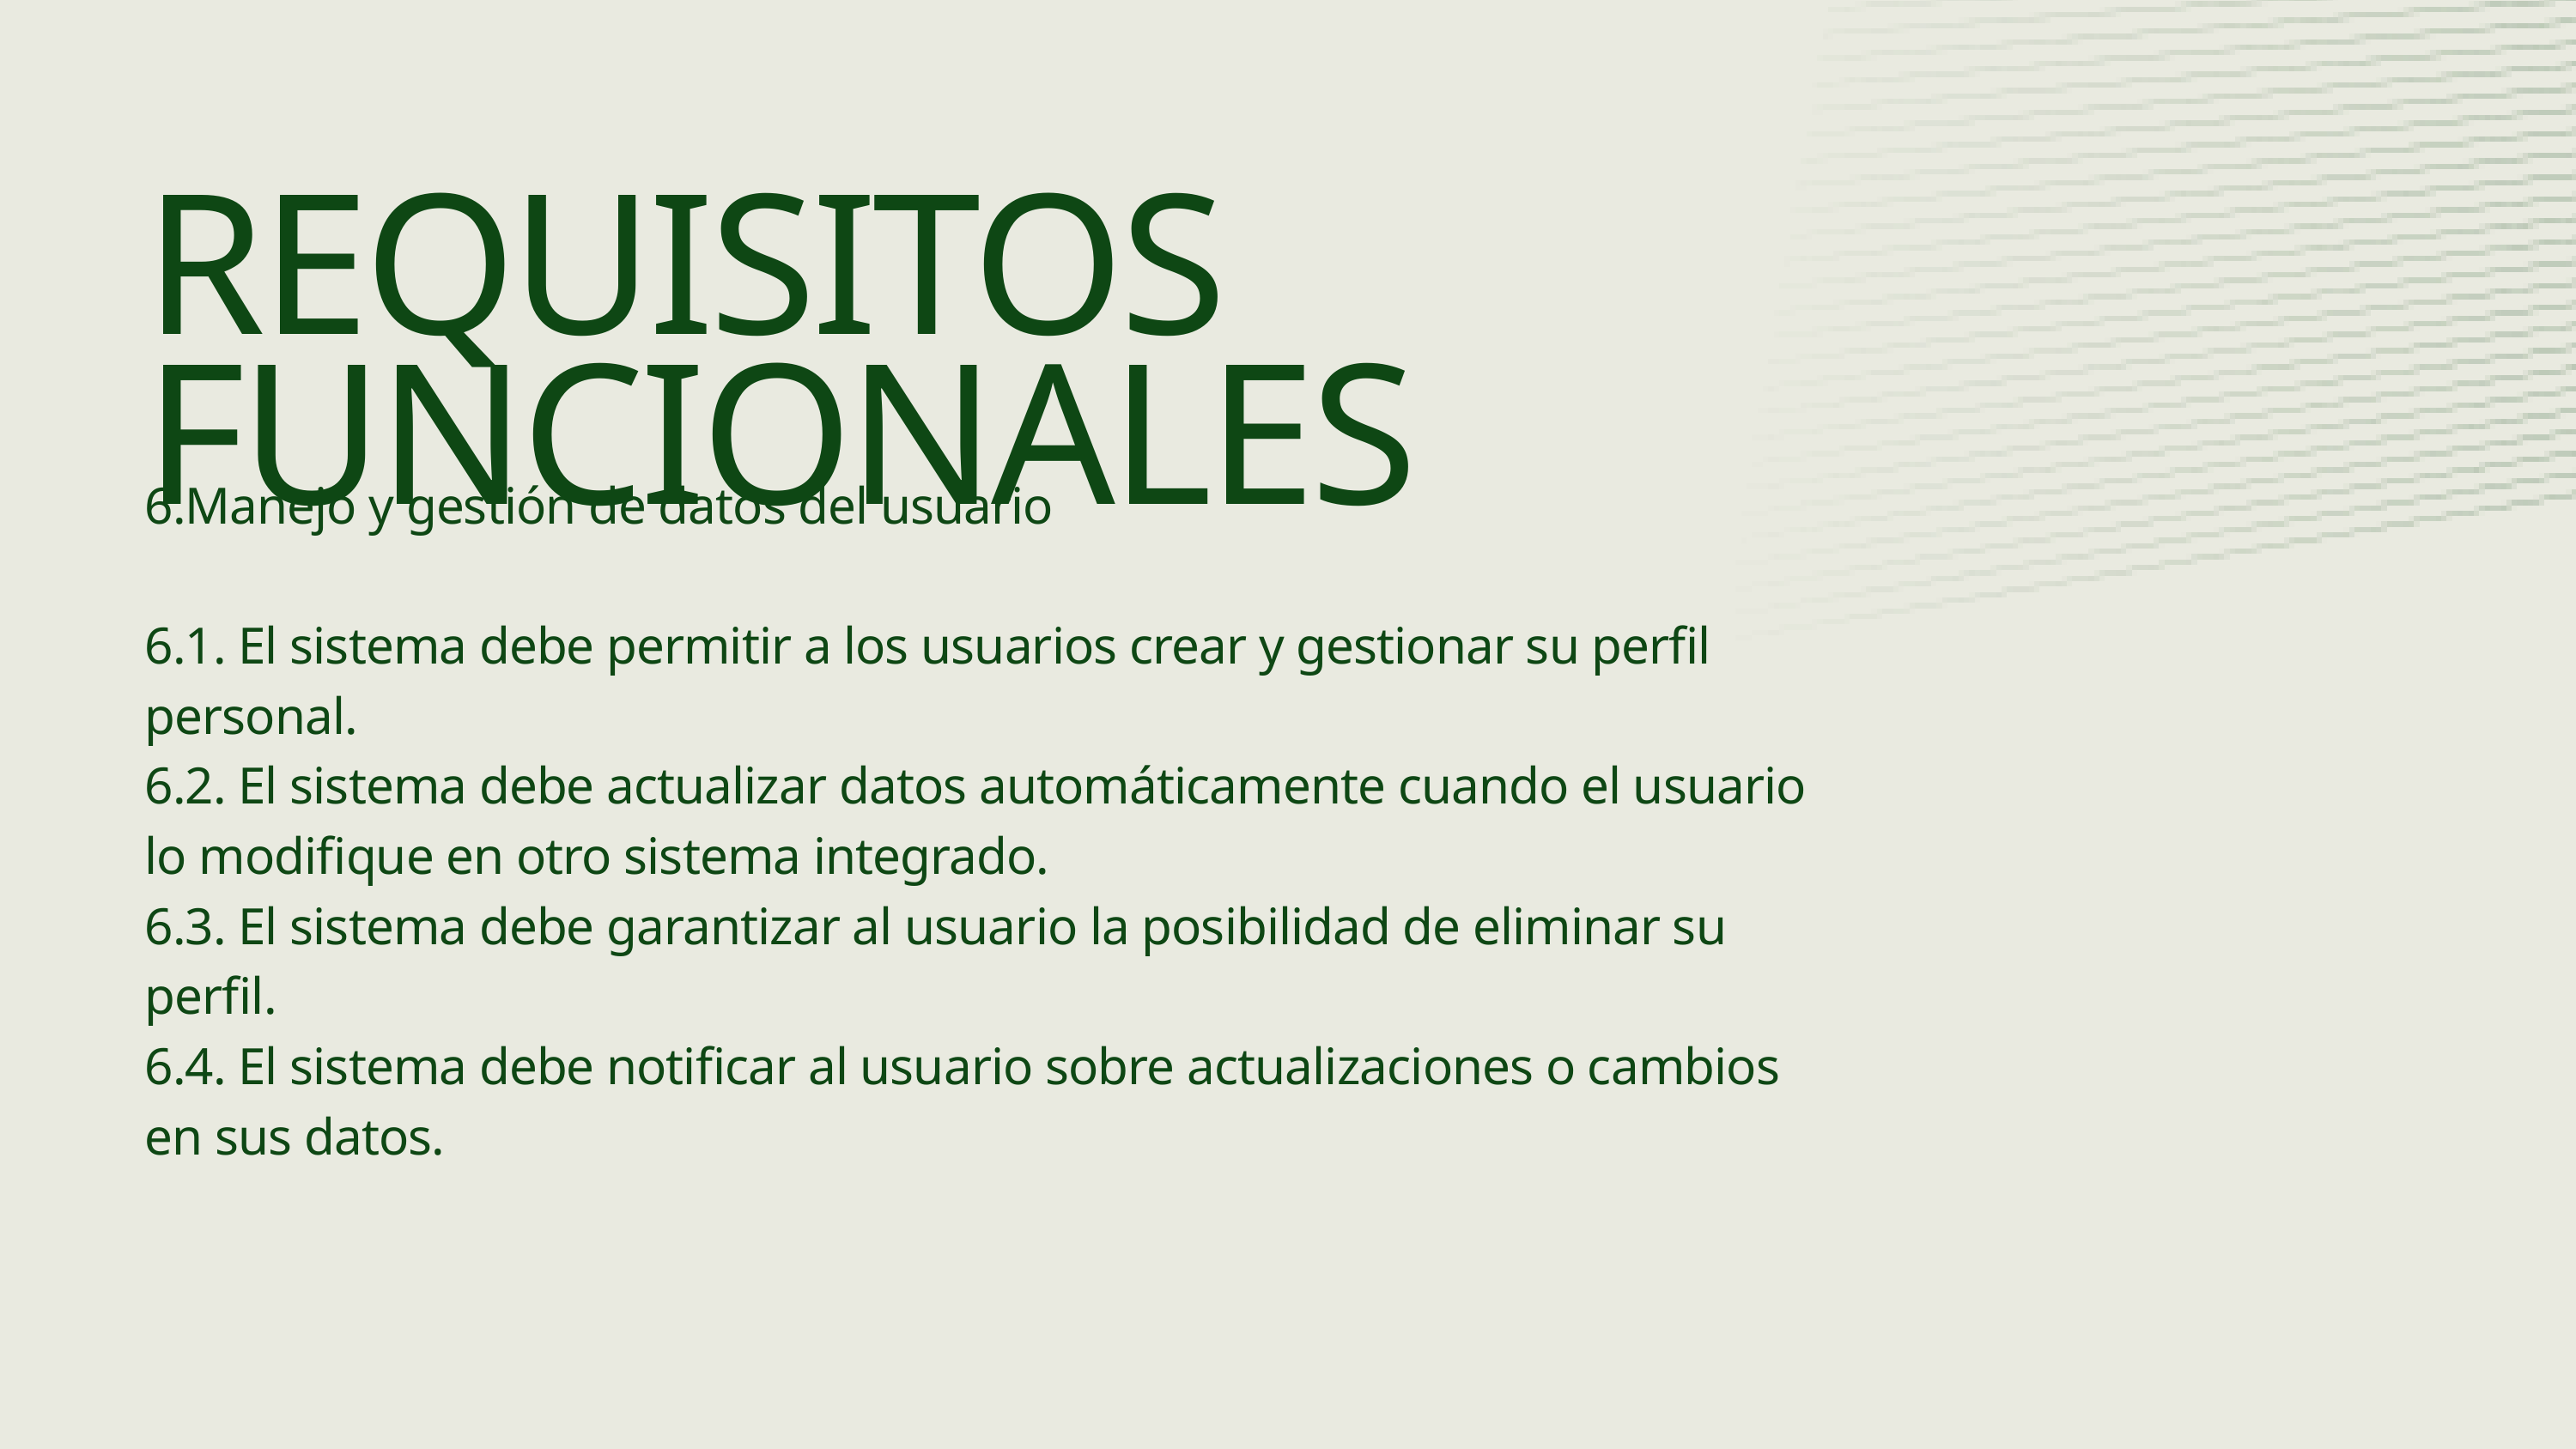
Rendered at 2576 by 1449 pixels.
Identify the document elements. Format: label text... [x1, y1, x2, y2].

text_box REQUISITOS FUNCIONALES [144, 203, 1720, 464]
text_box 6.Manejo y gestión de datos del usuario 6.1. El sistema debe permitir a los usuarios crear y gestionar su perfil personal. 6.2. El sistema debe actualizar datos automáticamente cuando el usuario lo modifique en otro sistema integrado. 6.3. El sistema debe garantizar al usuario la posibilidad de eliminar su perfil. 6.4. El sistema debe notificar al usuario sobre actualizaciones o cambios en sus datos. [144, 464, 1848, 1235]
text_box [1720, 0, 2576, 712]
